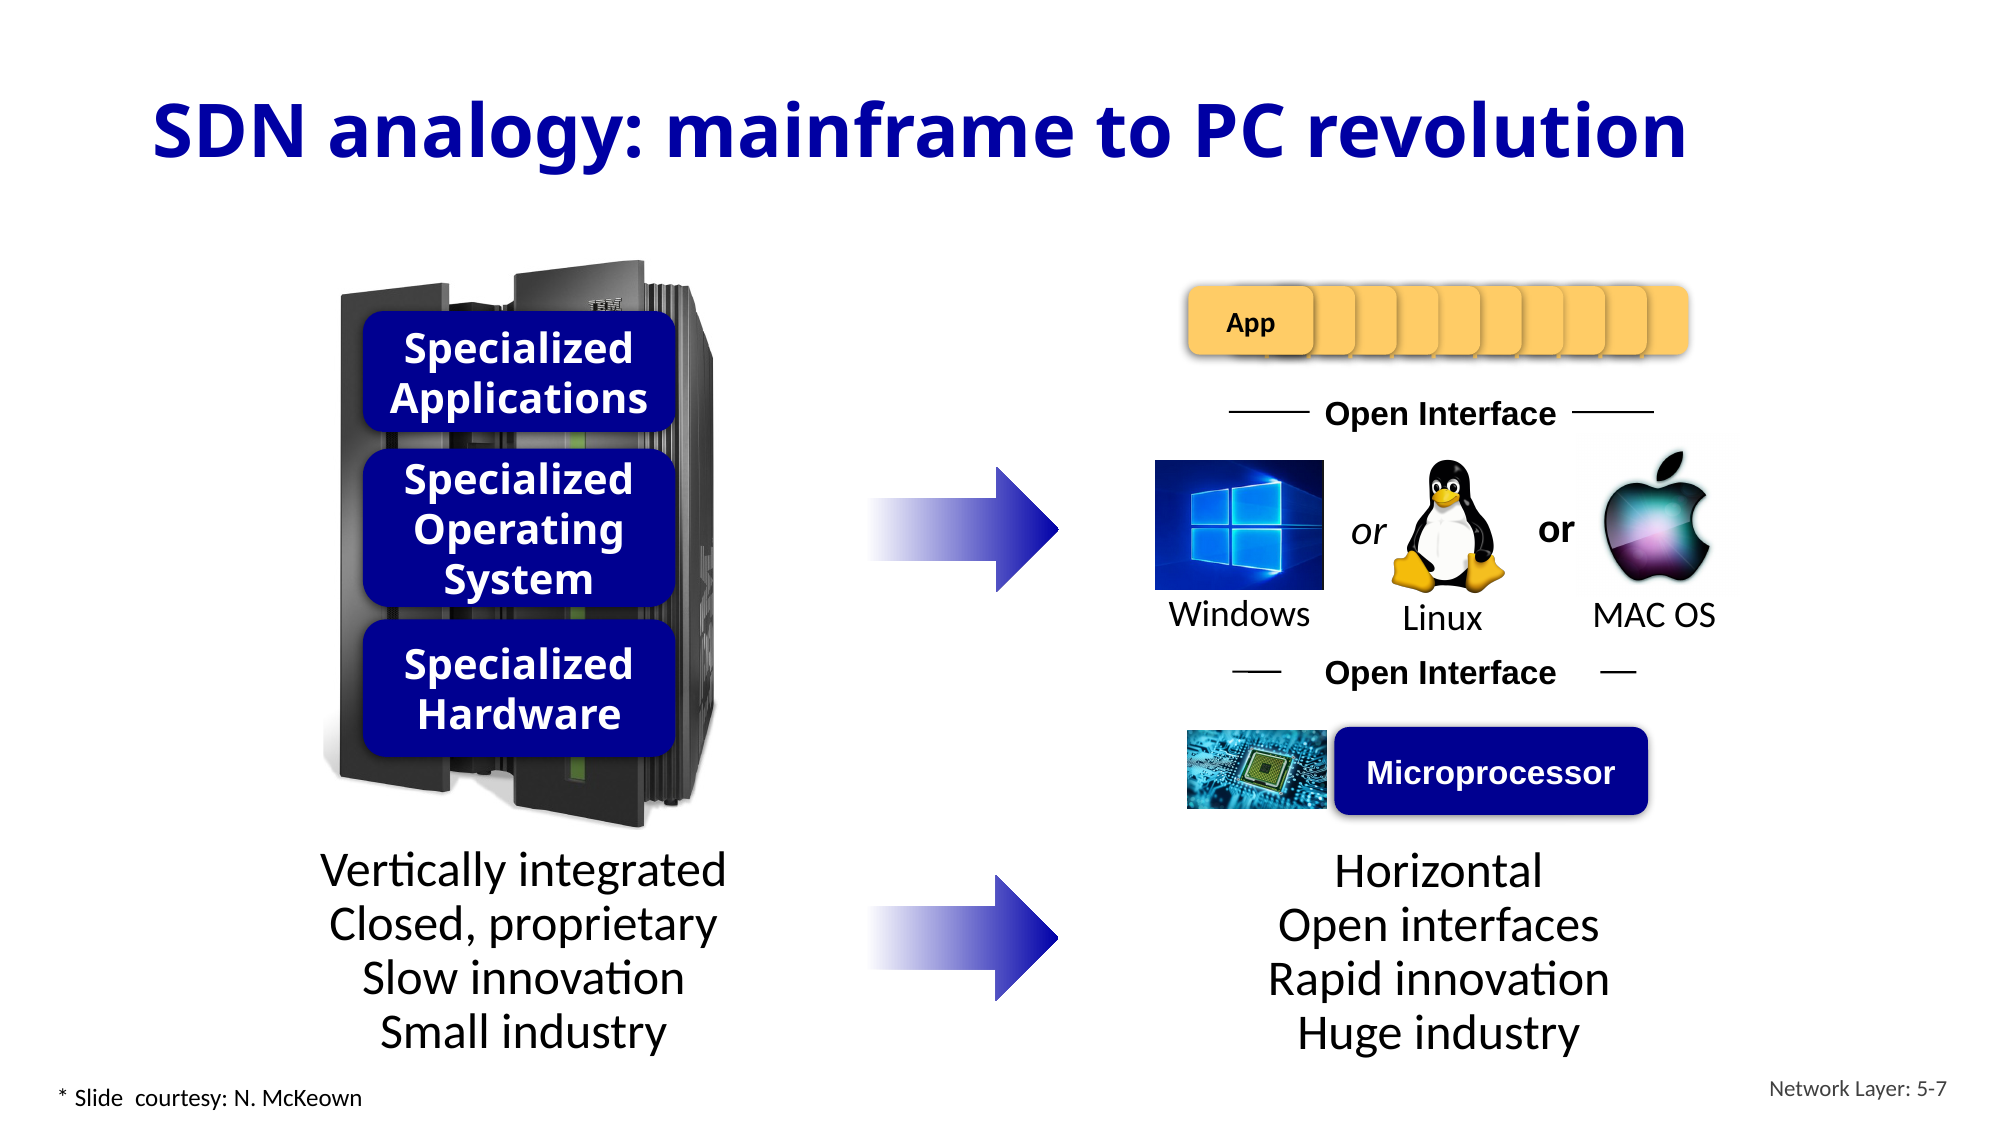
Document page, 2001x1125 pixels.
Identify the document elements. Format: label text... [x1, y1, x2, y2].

picture [1187, 788, 1230, 809]
text_box Vertically integrated Closed, proprietary Slow innovation Small industry [255, 836, 793, 1067]
title SDN analogy: mainframe to PC revolution [137, 59, 1863, 207]
slide_number Network Layer: 5-7 [1512, 1056, 1963, 1117]
text_box [864, 872, 1060, 1004]
picture [323, 252, 733, 830]
picture [1187, 730, 1232, 791]
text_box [1188, 286, 1689, 355]
text_box [864, 464, 1061, 595]
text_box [1152, 384, 1740, 647]
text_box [1232, 647, 1648, 815]
text_box * Slide courtesy: N. McKeown [41, 1074, 379, 1120]
text_box Horizontal Open interfaces Rapid innovation Huge industry [1096, 836, 1782, 1068]
